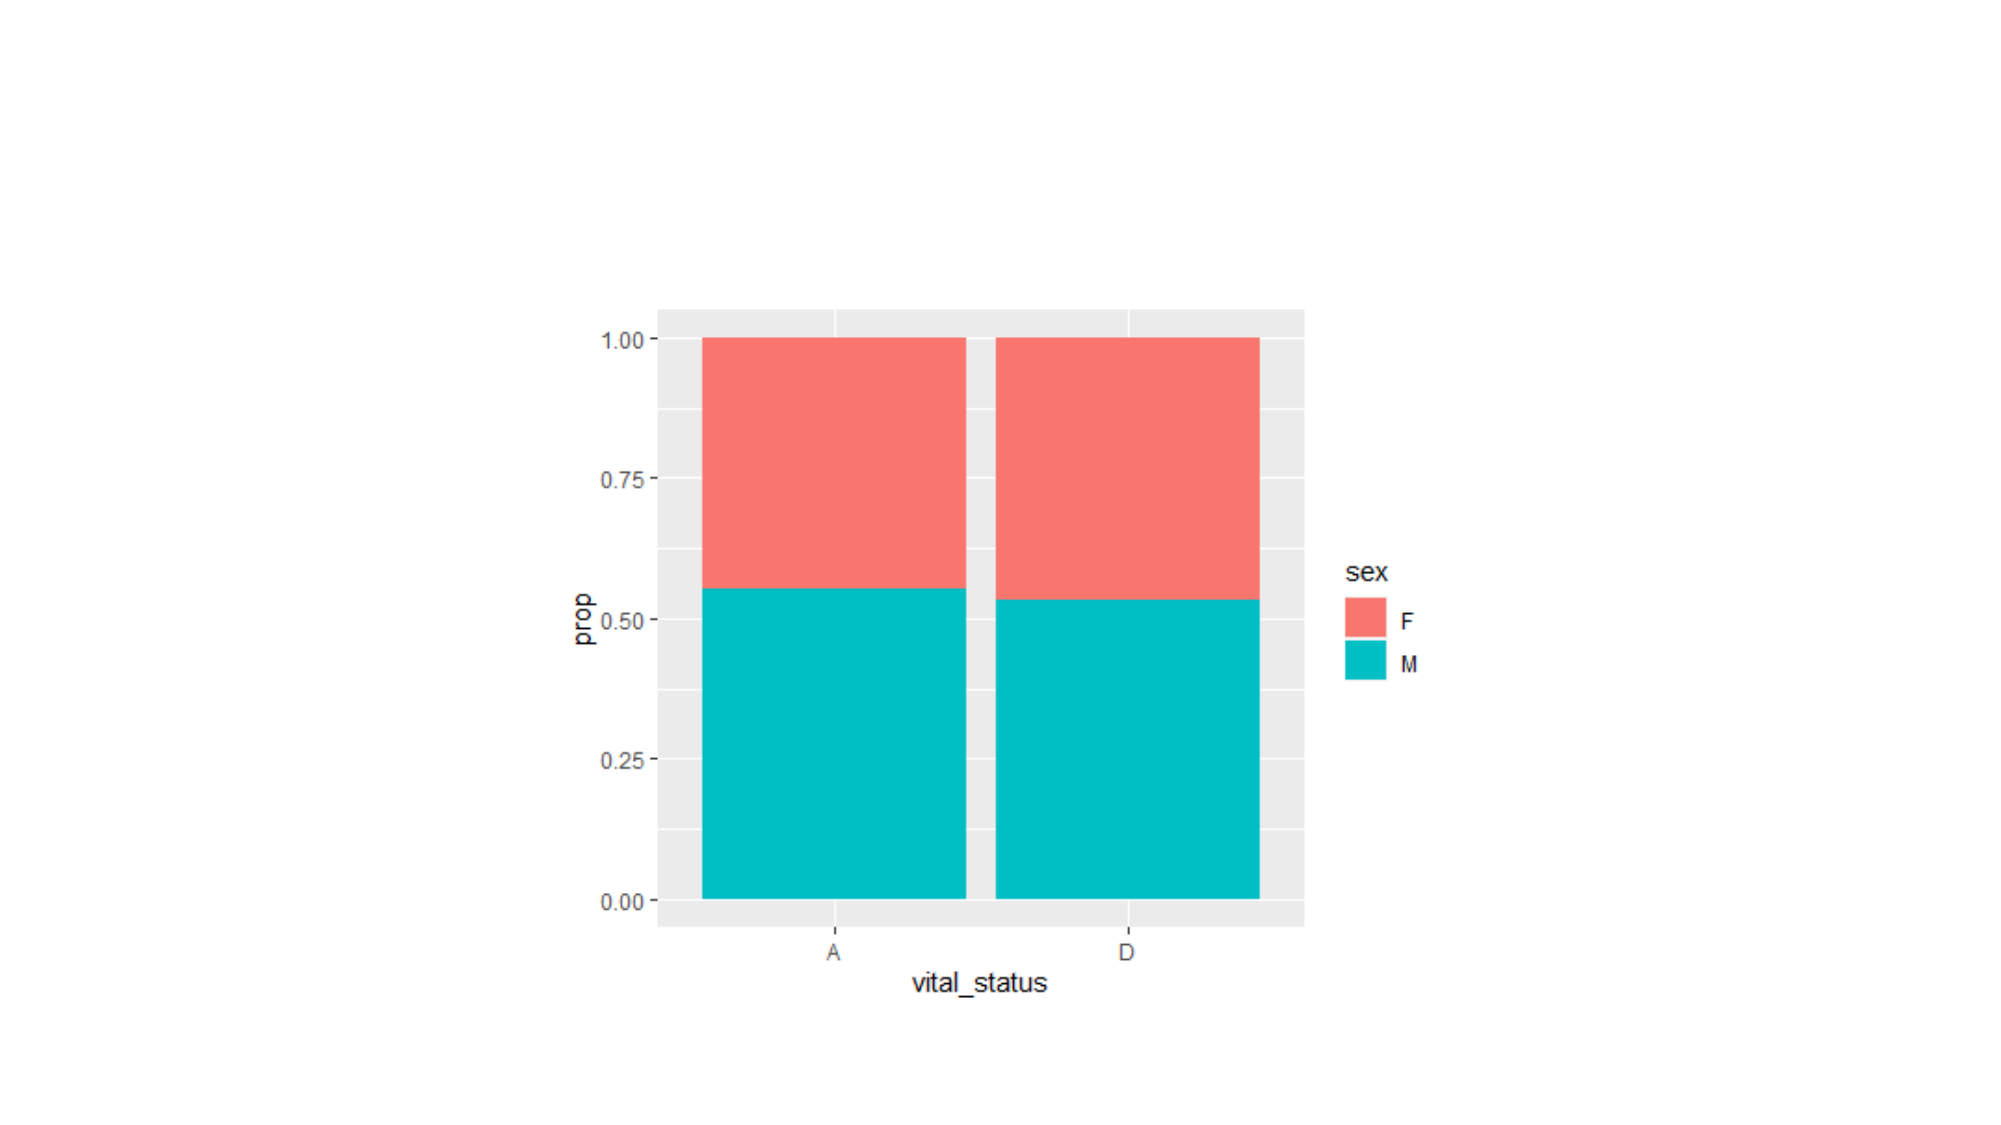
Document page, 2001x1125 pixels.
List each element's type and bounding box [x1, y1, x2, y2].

picture [554, 297, 1446, 1011]
